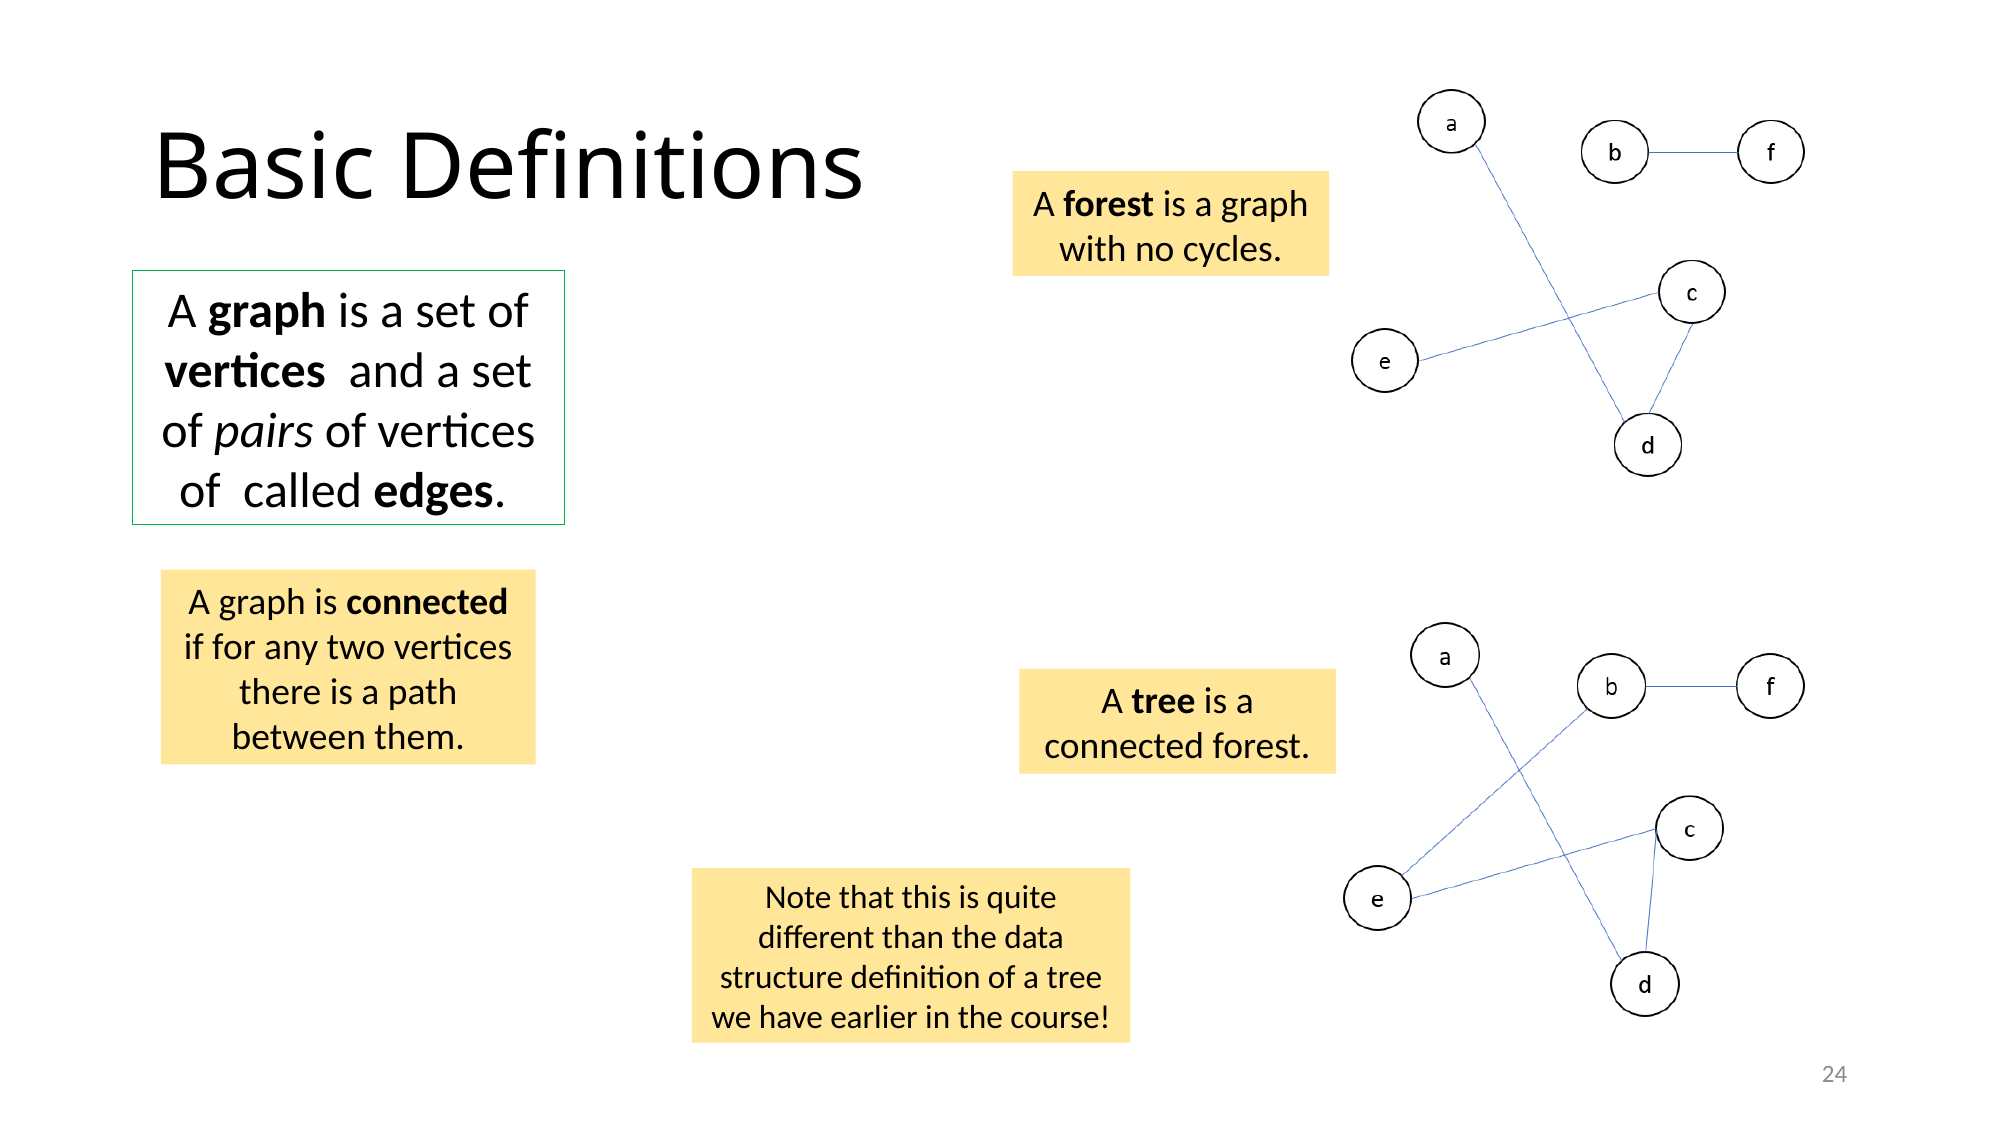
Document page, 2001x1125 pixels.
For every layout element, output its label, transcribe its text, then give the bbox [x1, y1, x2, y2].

picture [1341, 612, 1821, 1018]
slide_number 24 [1412, 1042, 1863, 1103]
title Basic Definitions [137, 59, 1863, 278]
text_box A forest is a graph with no cycles. [1012, 171, 1330, 276]
text_box A tree is a connected forest. [1019, 668, 1336, 774]
text_box Note that this is quite different than the data structure definition of a tree we have earlier in the course! [691, 868, 1131, 1043]
text_box A graph is connected if for any two vertices there is a path between them. [160, 569, 536, 765]
picture [1341, 74, 1808, 480]
